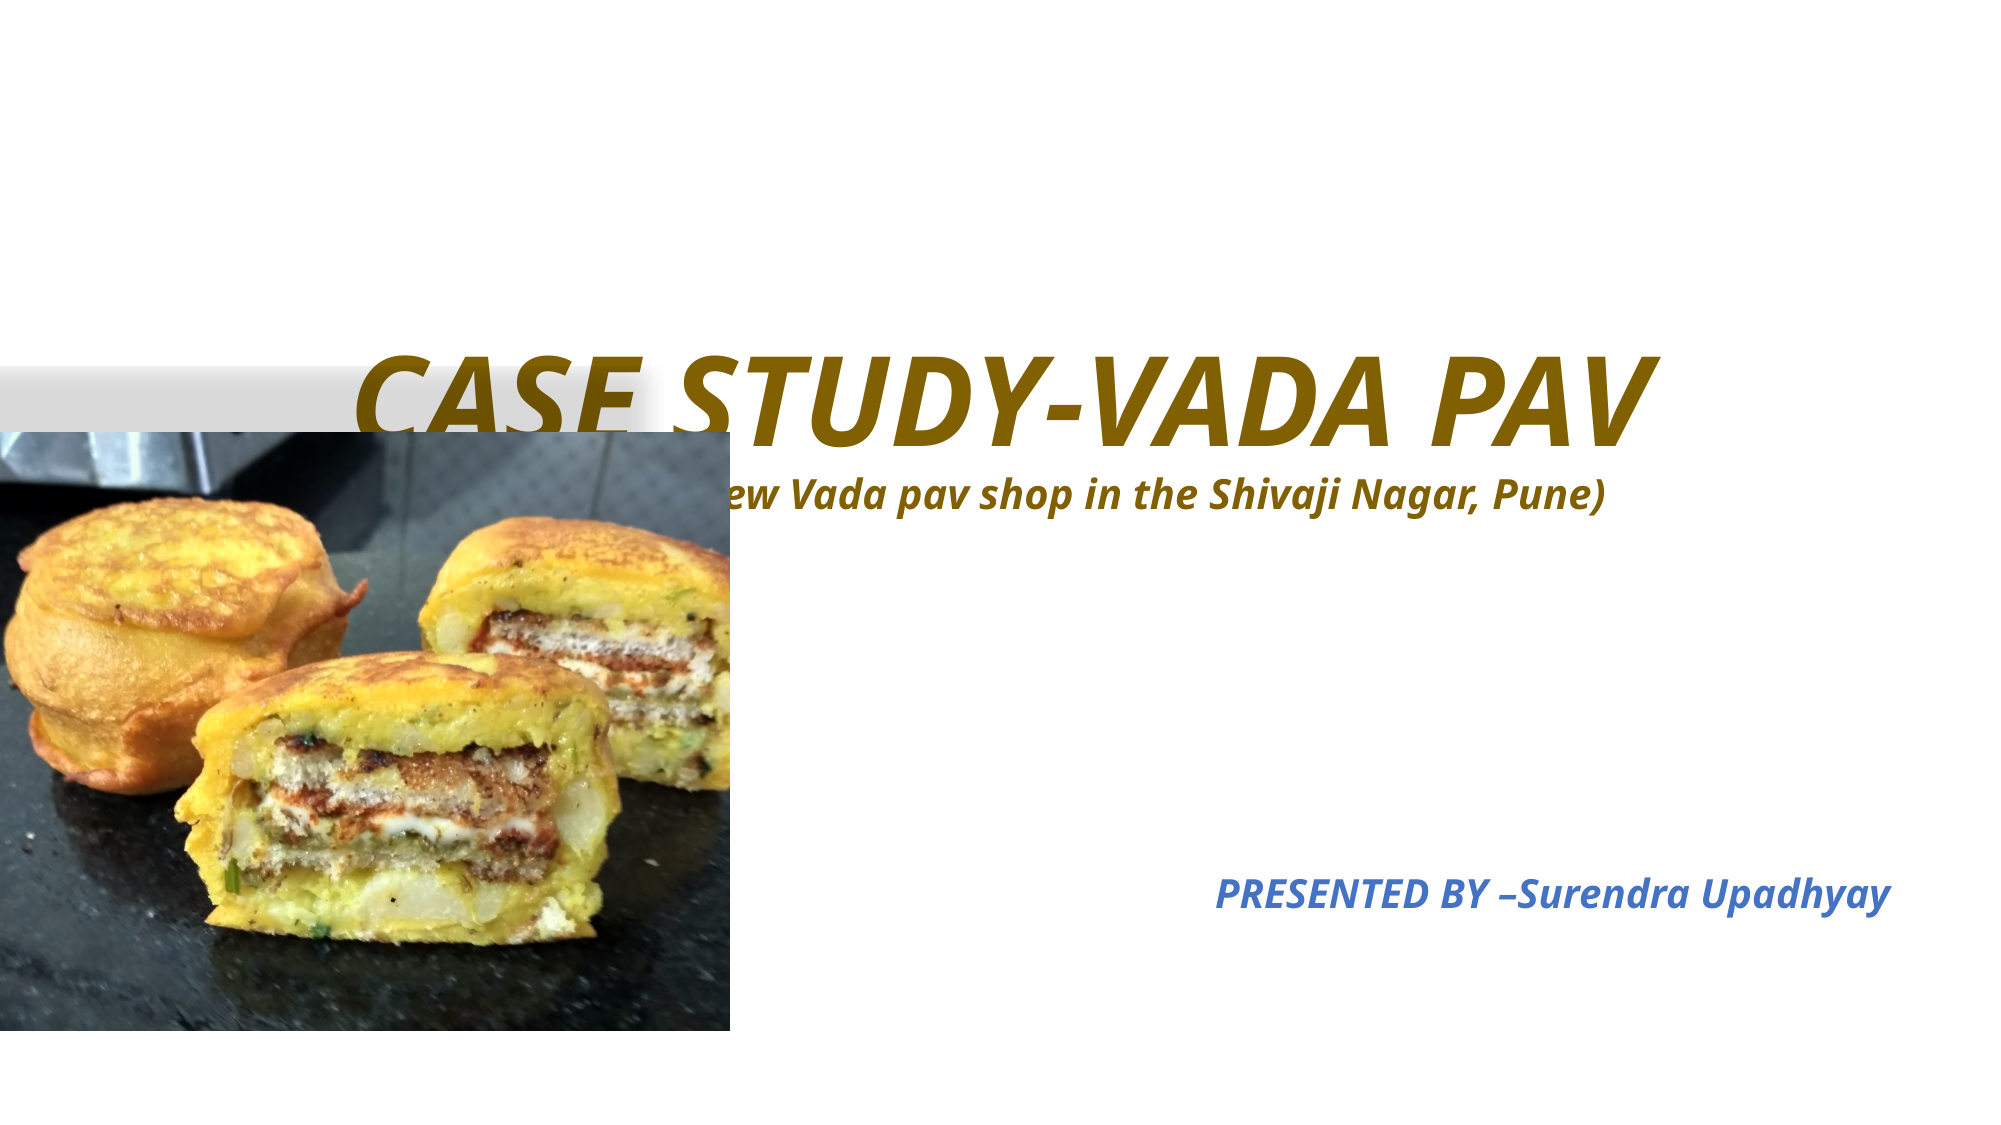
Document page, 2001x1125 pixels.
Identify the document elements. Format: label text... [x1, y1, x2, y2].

picture [0, 432, 730, 1031]
subtitle PRESENTED BY –Surendra Upadhyay [1179, 866, 1938, 960]
title CASE STUDY-VADA PAV (A study for the new Vada pav shop in the Shivaji Nagar, Pune) [249, 184, 1750, 576]
